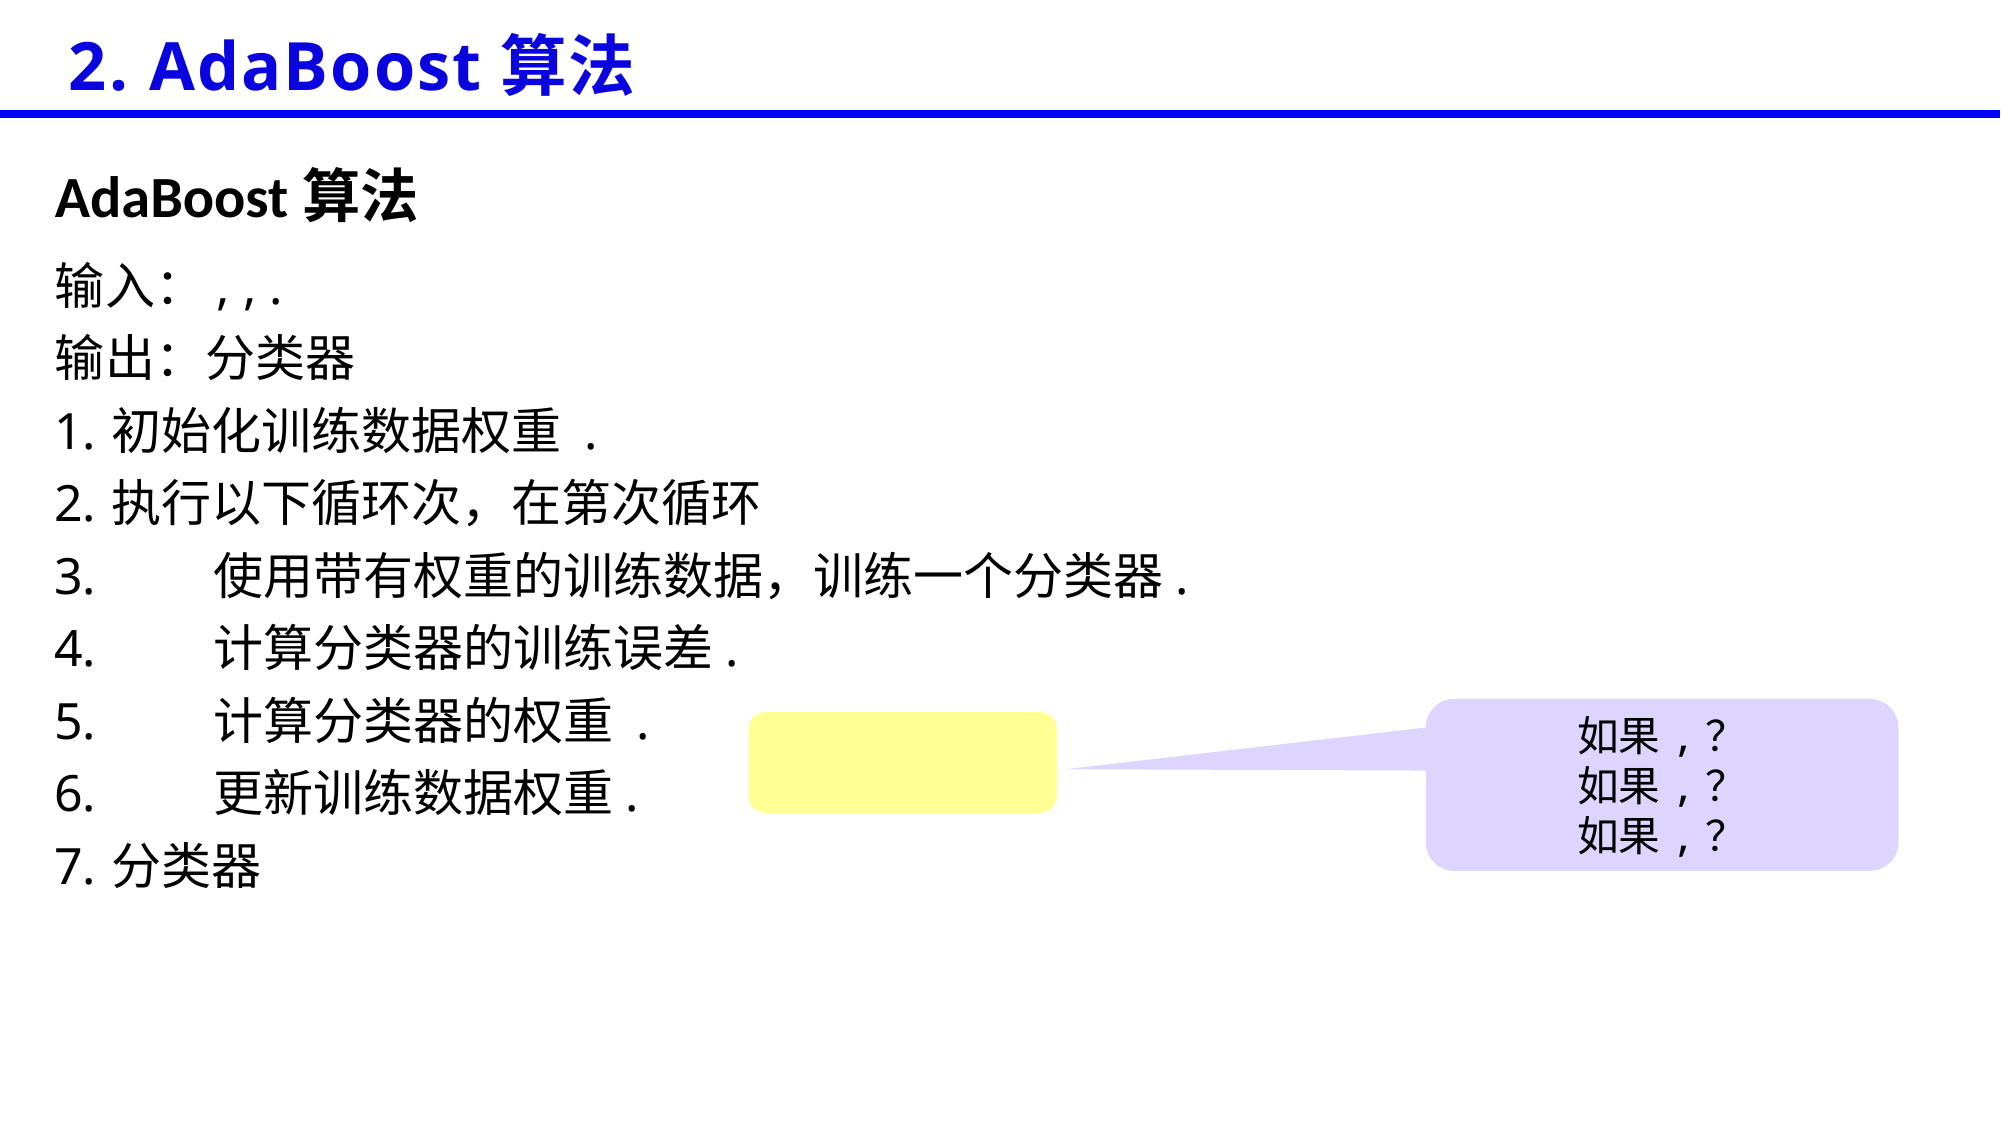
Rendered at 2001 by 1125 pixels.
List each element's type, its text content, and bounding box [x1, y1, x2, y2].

text_box 2. AdaBoost算法 [54, 16, 1512, 110]
text_box [747, 711, 1058, 814]
